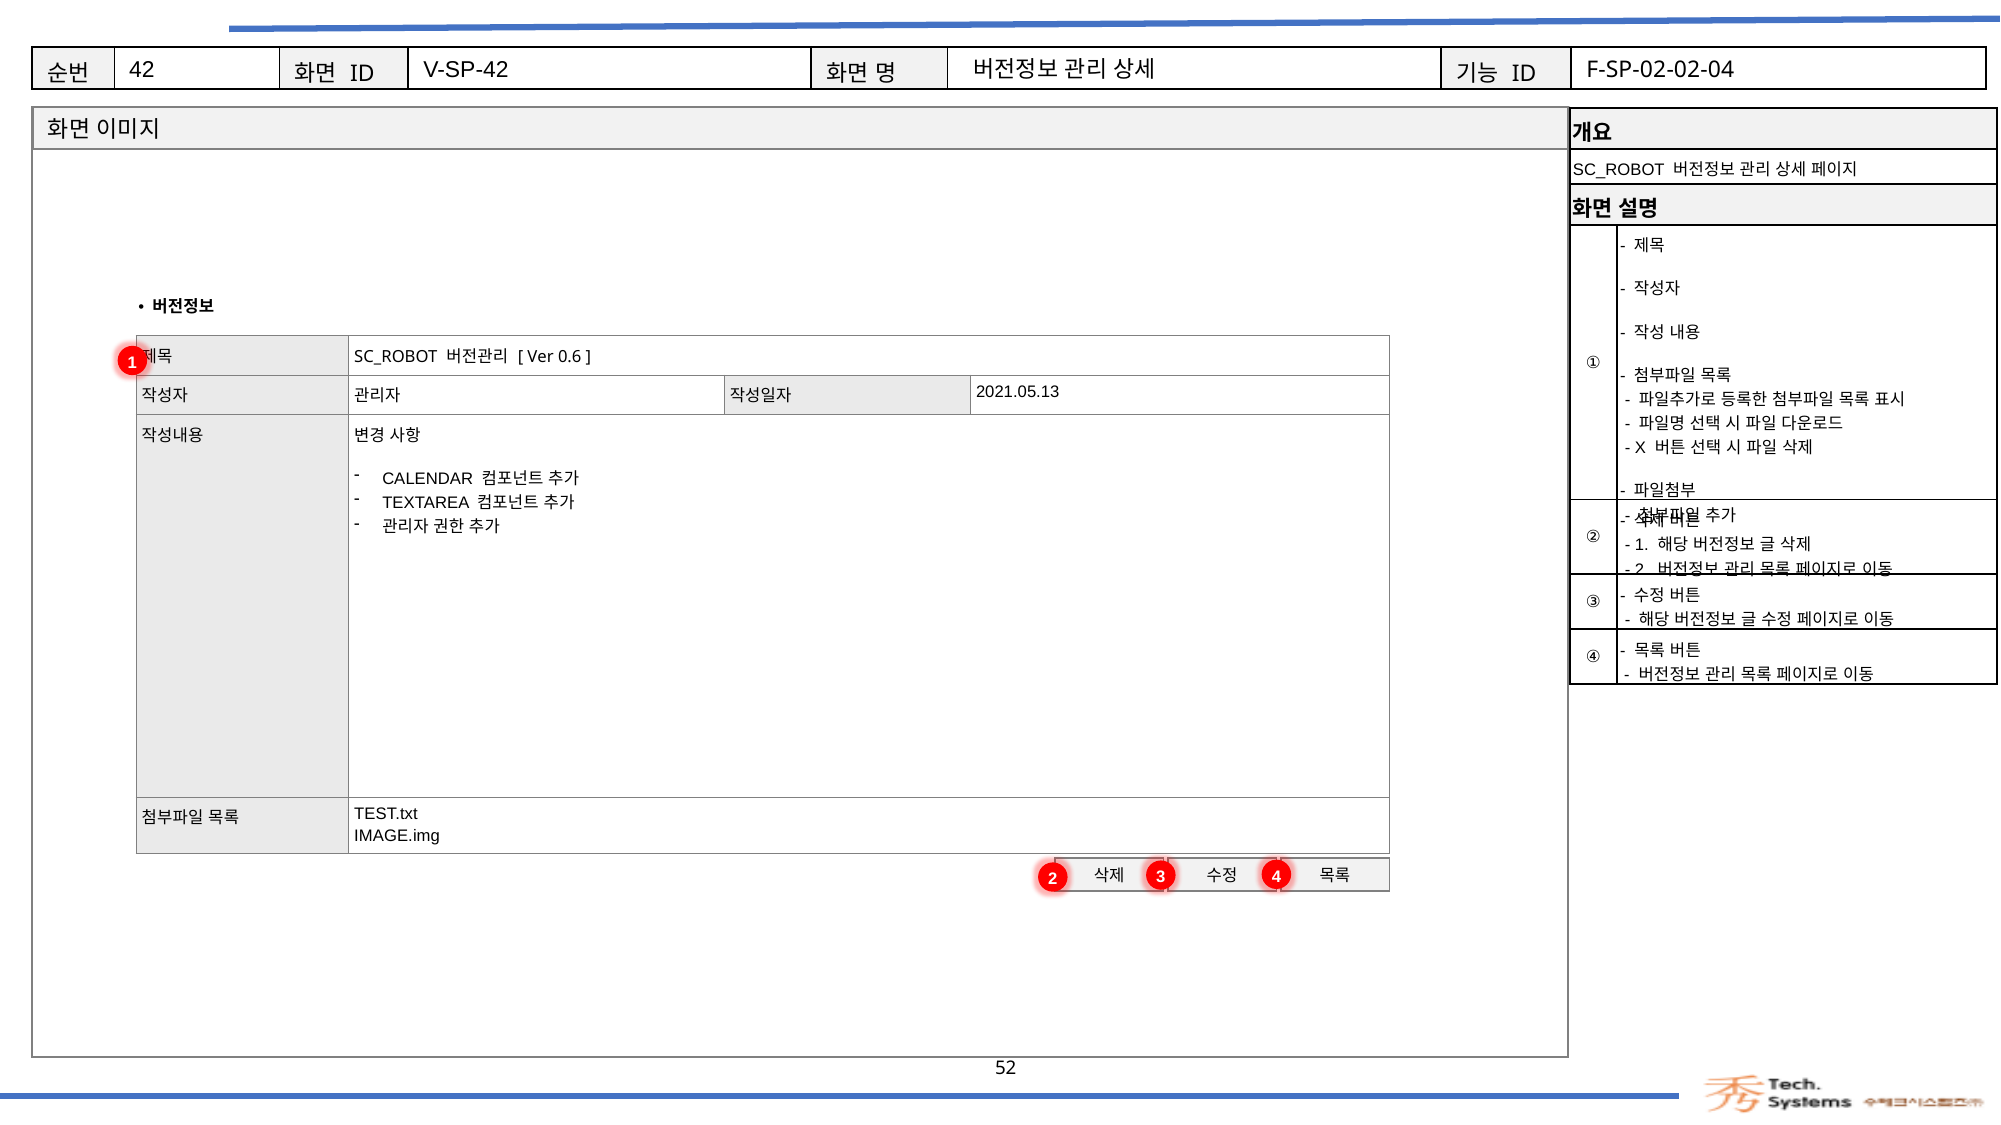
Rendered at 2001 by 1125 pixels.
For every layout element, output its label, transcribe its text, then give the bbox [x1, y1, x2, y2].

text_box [1244, 857, 1309, 894]
table_cell ② [1571, 500, 1616, 573]
text_box V-SP-42 [408, 47, 524, 90]
table_cell - 수정 버튼 - 해당 버전정보 글 수정 페이지로 이동 [1618, 575, 1996, 628]
table_cell 작성자 [137, 376, 348, 414]
table_cell ④ [1571, 630, 1616, 683]
table_cell TEST.txt IMAGE.img [349, 798, 1389, 853]
table_cell 변경 사항 CALENDAR 컴포넌트 추가 TEXTAREA 컴포넌트 추가 관리자 권한 추가 [349, 415, 1389, 797]
text_box 버전정보 관리 상세 [958, 47, 1179, 90]
table_cell - 삭제 버튼 - 1. 해당 버전정보 글 삭제 - 2. 버전정보 관리 목록 페이지로 이동 [1618, 500, 1996, 573]
table_header 제목 [137, 336, 348, 375]
text_box 목록 [1309, 857, 1390, 891]
table_cell ③ [1571, 575, 1616, 628]
table_cell SC_ROBOT 버전정보 관리 상세 페이지 [1571, 150, 1996, 183]
text_box 삭제 [1065, 857, 1146, 891]
table_cell - 제목 - 작성자 - 작성 내용 - 첨부파일 목록 - 파일추가로 등록한 첨부파일 목록 표시 - 파일명 선택 시 파일 다운로드 - X 버튼 선택 시 파일 삭제 - 파일첨부 - 첨부파일 추가 [1618, 226, 1996, 499]
table_cell 화면 설명 [1571, 185, 1996, 224]
table_cell 관리자 [349, 376, 724, 414]
table_cell - 목록 버튼 - 버전정보 관리 목록 페이지로 이동 [1618, 630, 1996, 683]
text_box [1128, 858, 1193, 894]
table_cell 작성내용 [137, 415, 348, 797]
text_box 42 [114, 47, 170, 90]
table_cell 첨부파일 목록 [137, 798, 348, 853]
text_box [1020, 860, 1085, 896]
table_cell ① [1571, 226, 1616, 499]
table_header 개요 [1571, 109, 1996, 148]
text_box F-SP-02-02-04 [1571, 47, 1756, 90]
picture [1702, 1073, 1987, 1114]
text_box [100, 344, 165, 380]
table_header SC_ROBOT 버전관리 [ Ver 0.6 ] [349, 336, 1389, 375]
text_box 수정 [1176, 857, 1244, 891]
table_cell 작성일자 [725, 376, 970, 414]
table_cell 2021.05.13 [971, 376, 1389, 414]
text_box 버전정보 [123, 288, 384, 324]
